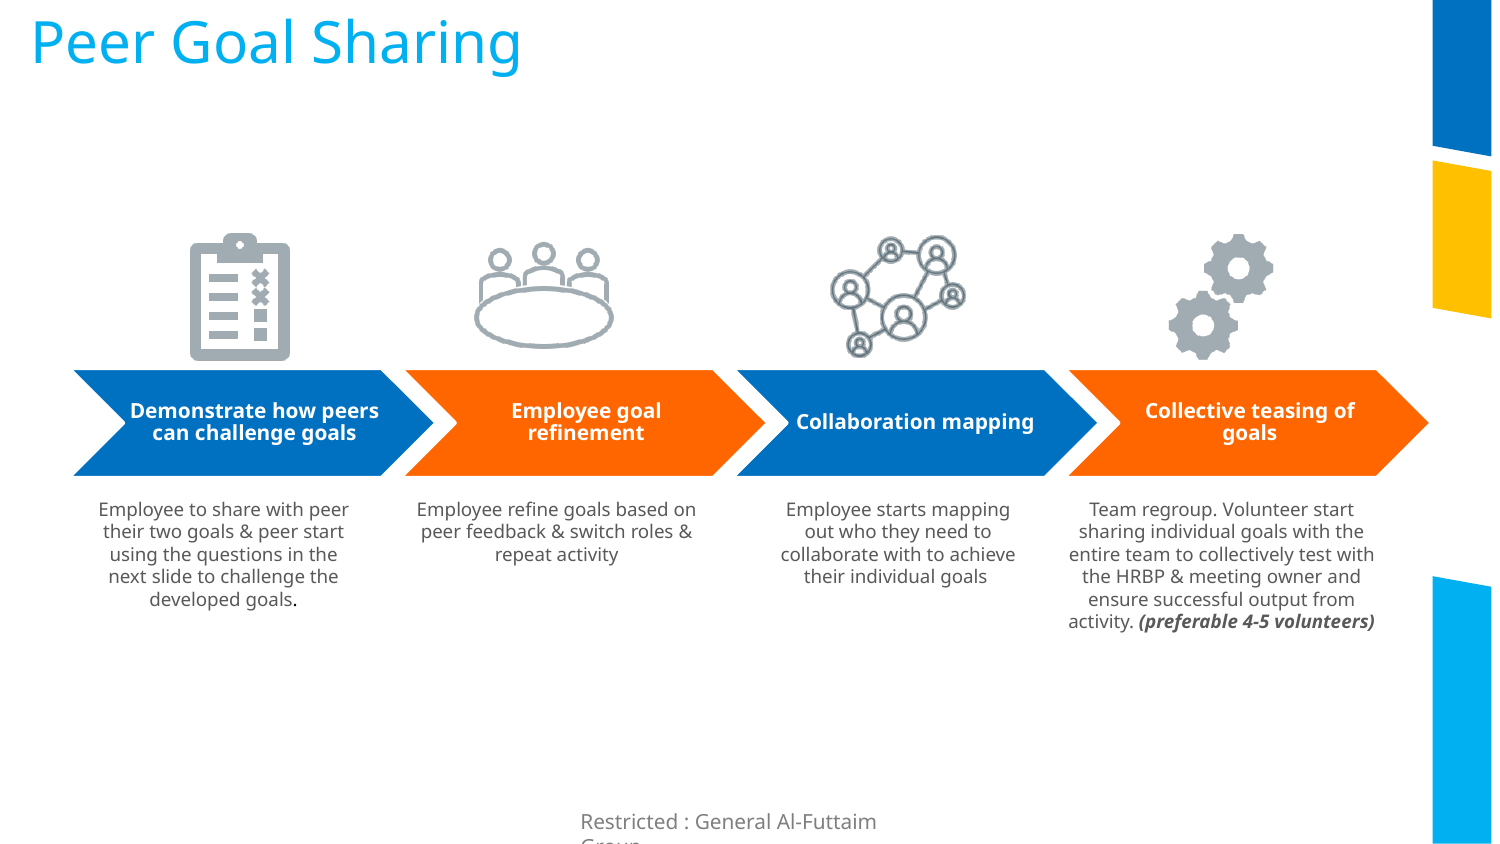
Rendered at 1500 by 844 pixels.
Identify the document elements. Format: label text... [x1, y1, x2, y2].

picture [1144, 220, 1296, 372]
picture [822, 220, 974, 372]
title Peer Goal Sharing [30, 21, 1381, 68]
picture [163, 220, 315, 372]
picture [468, 211, 619, 362]
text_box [67, 164, 1433, 682]
